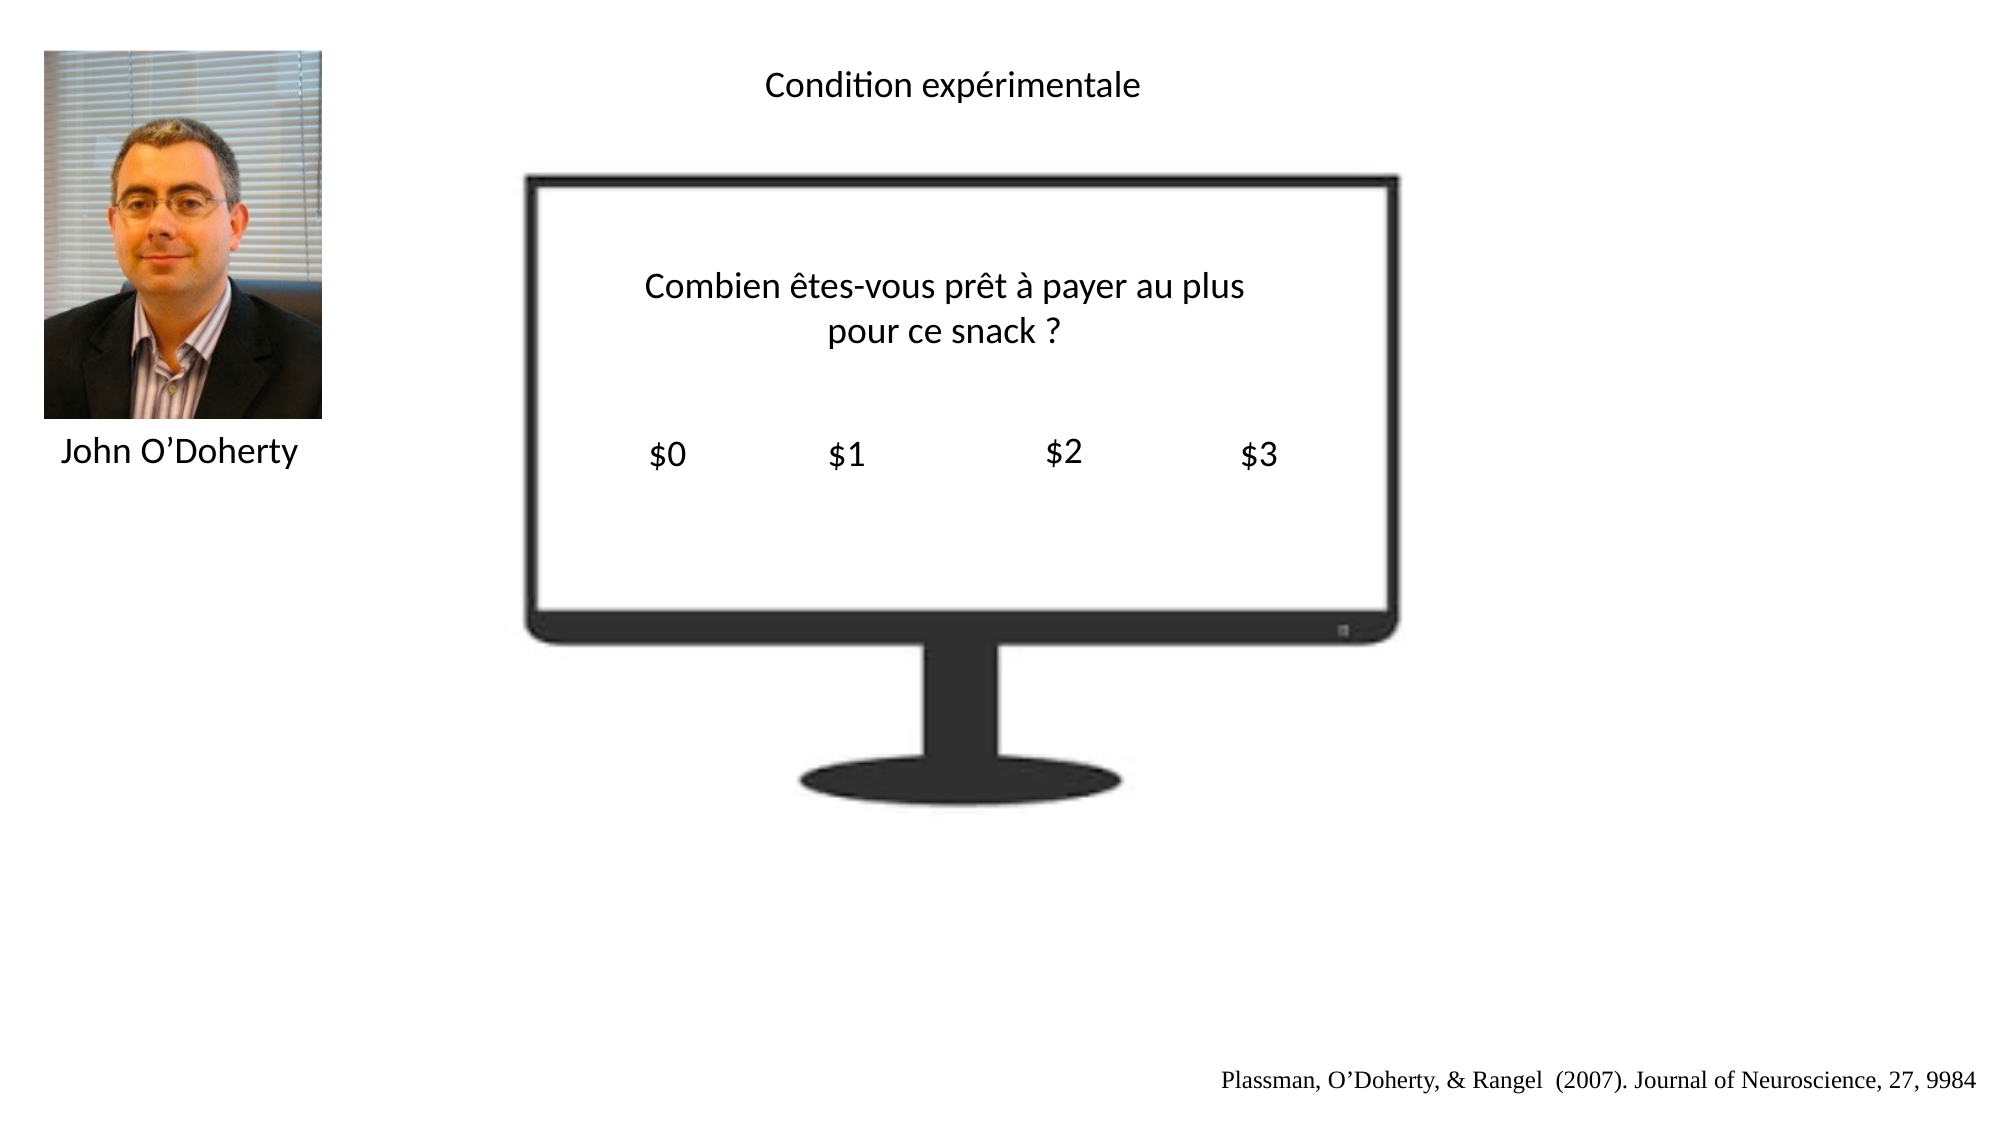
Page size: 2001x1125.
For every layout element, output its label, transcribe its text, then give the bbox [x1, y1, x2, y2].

picture [504, 150, 1420, 826]
picture [44, 50, 322, 419]
text_box Condition expérimentale [750, 52, 1157, 113]
text_box Plassman, O’Doherty, & Rangel (2007). Journal of Neuroscience, 27, 9984 [1206, 1056, 1999, 1102]
text_box John O’Doherty [46, 419, 314, 478]
